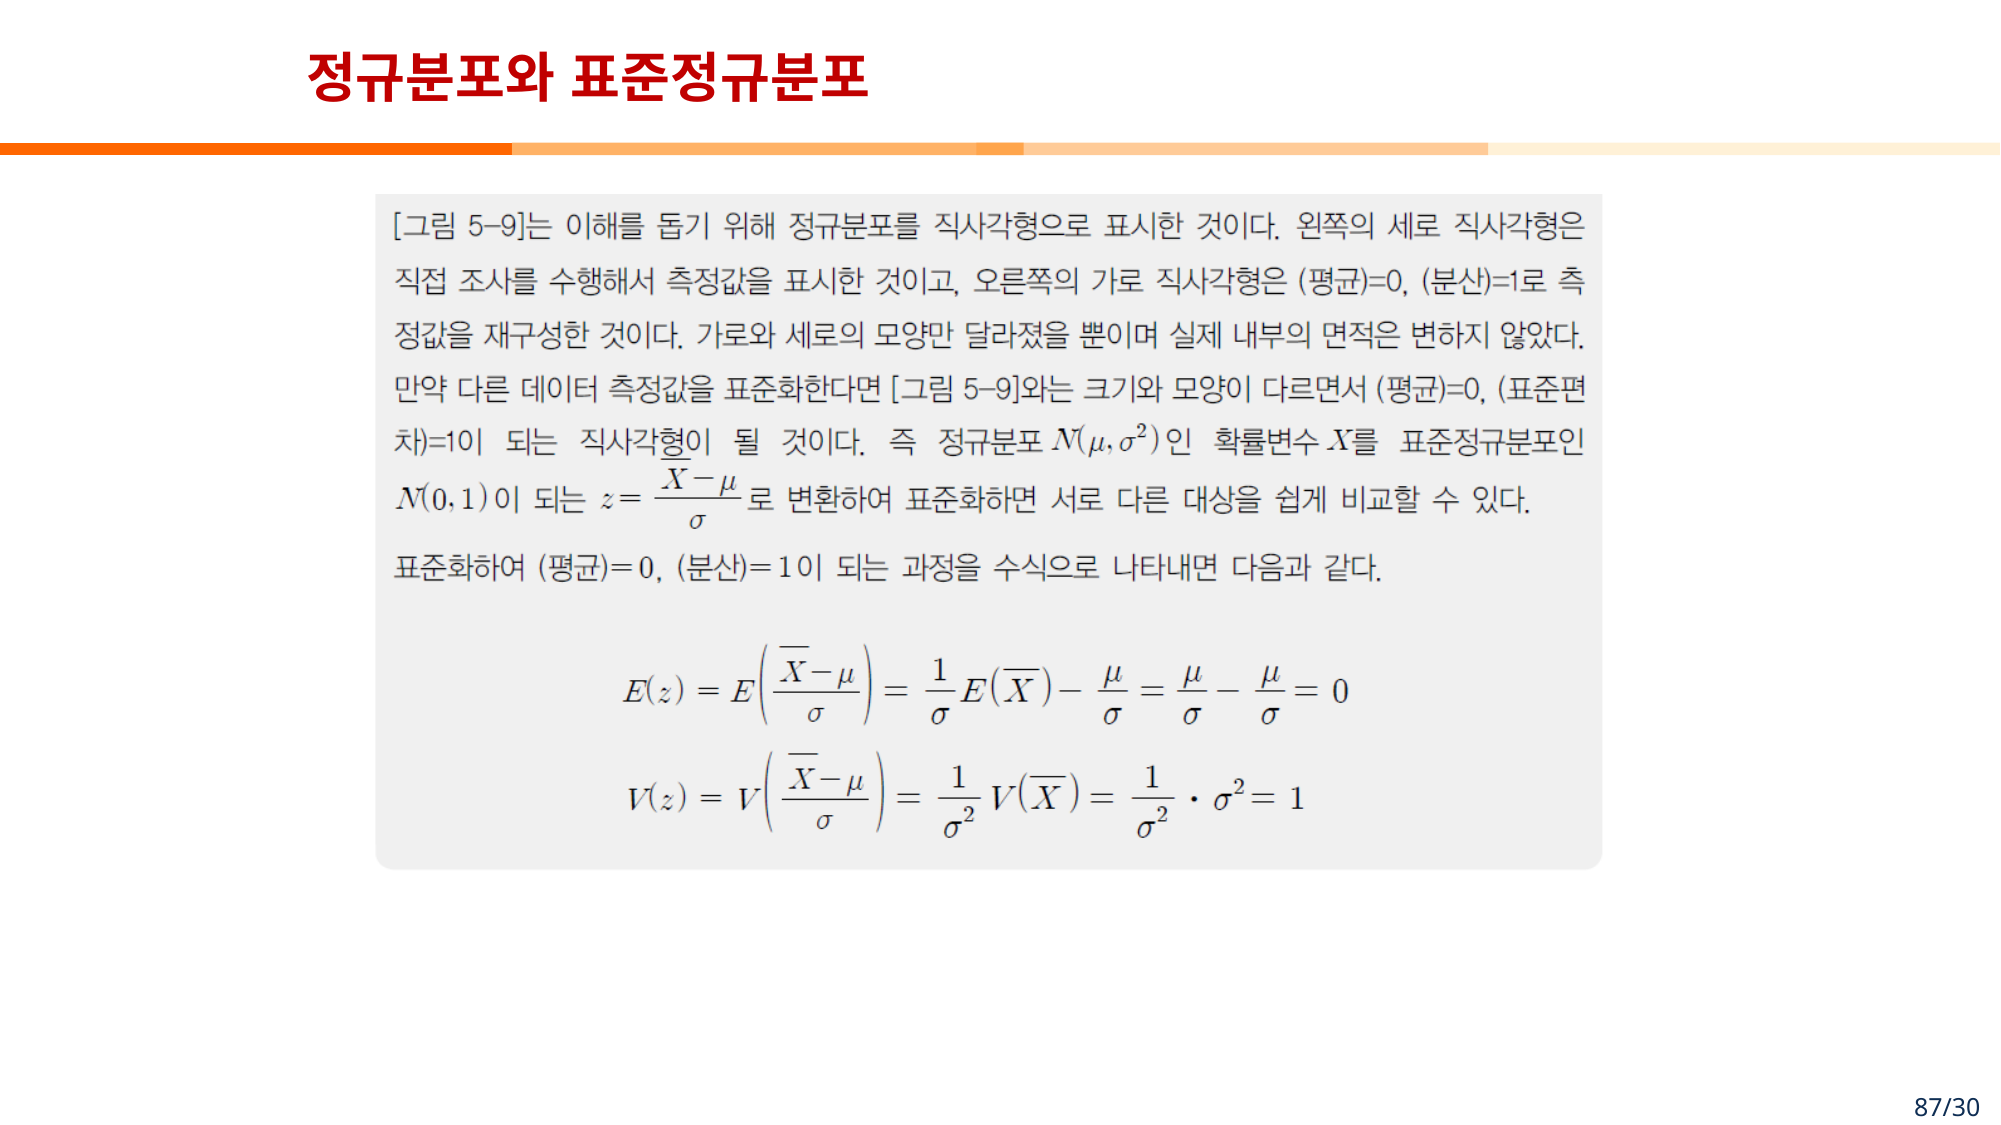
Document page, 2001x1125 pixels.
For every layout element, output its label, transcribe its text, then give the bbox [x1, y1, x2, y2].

title 정규분포와 표준정규분포 [291, 31, 1532, 122]
picture [373, 193, 1605, 873]
